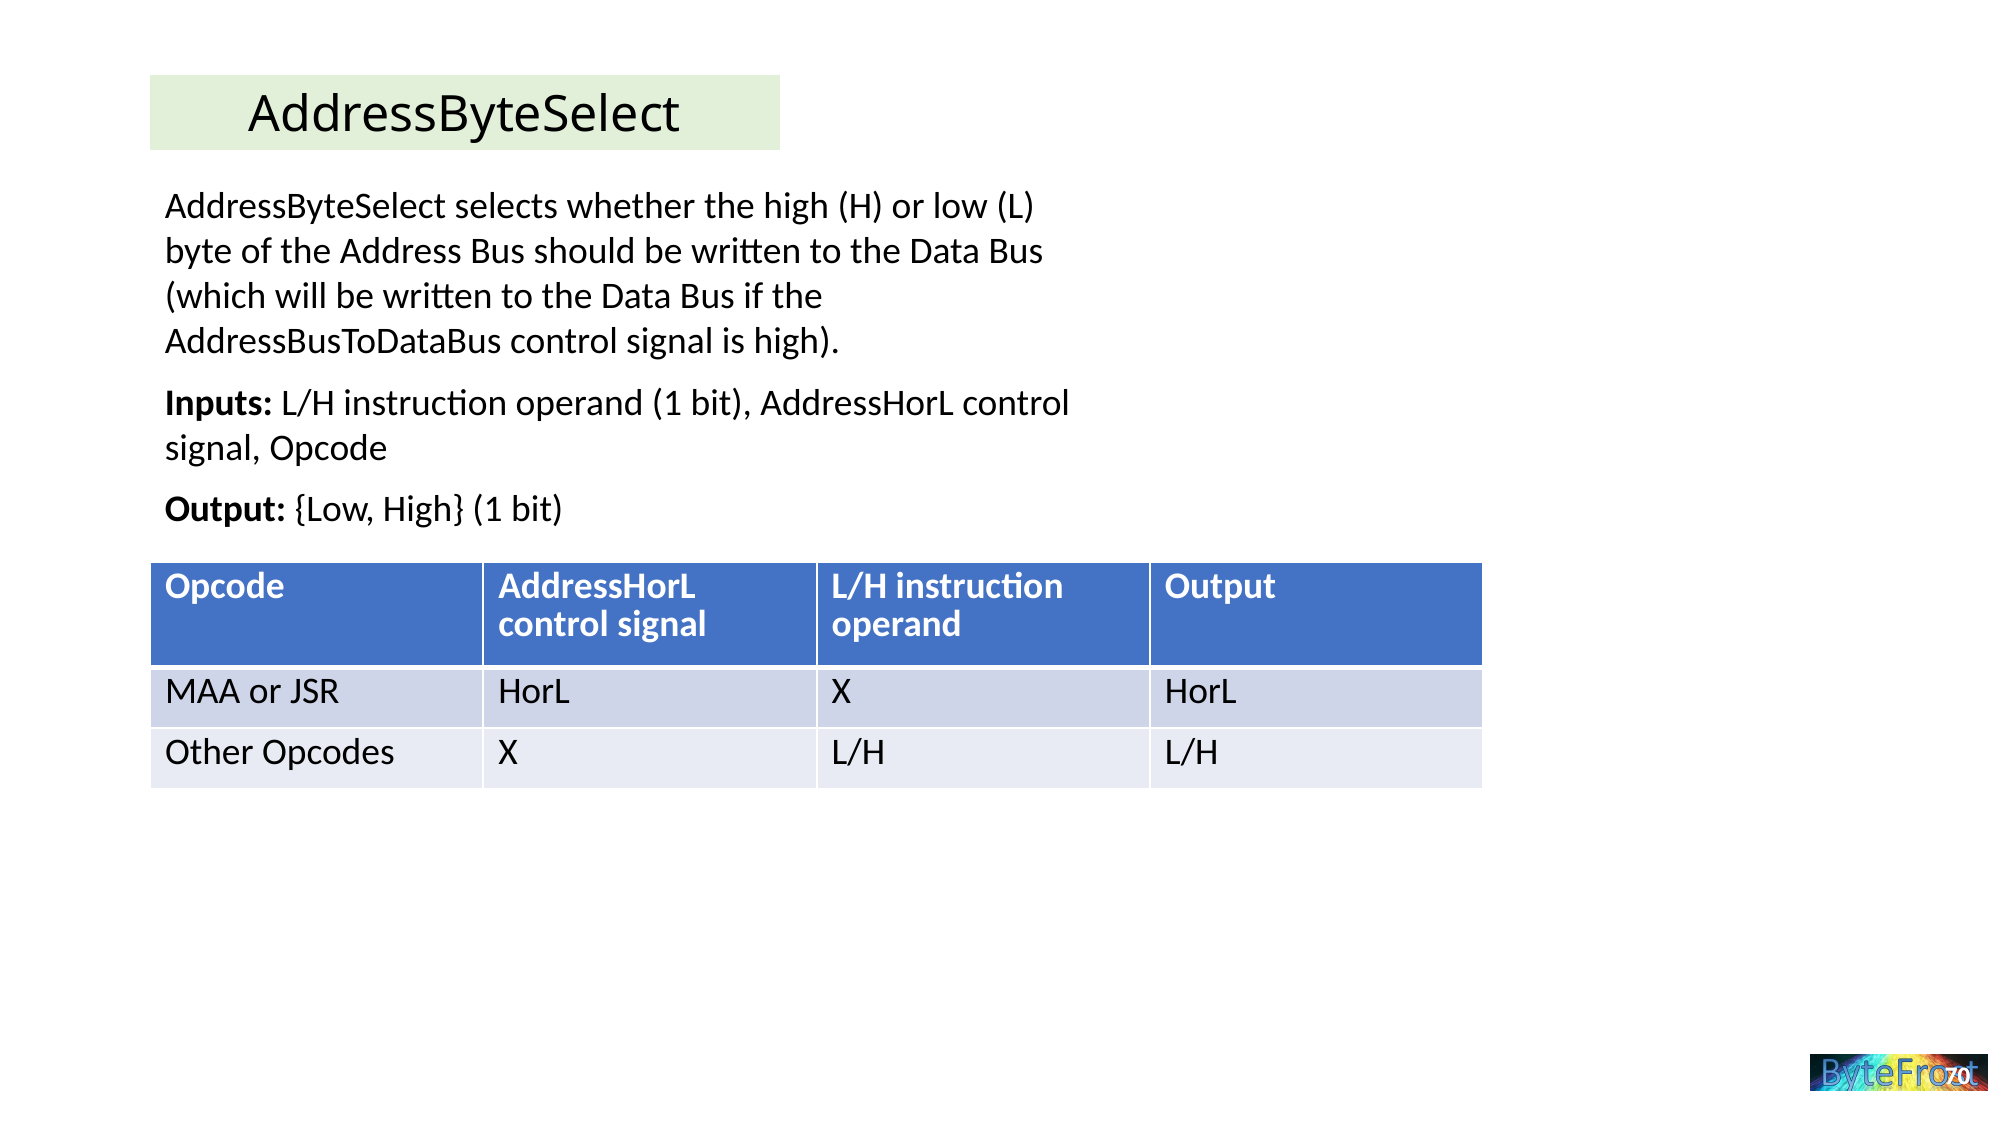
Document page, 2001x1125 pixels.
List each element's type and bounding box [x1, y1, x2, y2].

table_header [484, 563, 816, 665]
table_cell [151, 670, 482, 727]
title [150, 75, 780, 150]
table_cell [818, 670, 1149, 727]
table_header [151, 563, 482, 665]
table_cell [1151, 670, 1482, 727]
table_cell [818, 729, 1149, 788]
table_header [1151, 563, 1482, 665]
table_cell [151, 729, 482, 788]
text_box [150, 370, 1153, 537]
table_cell [484, 670, 816, 727]
table_cell [484, 729, 816, 788]
table_cell [1151, 729, 1482, 788]
text_box [150, 173, 1107, 369]
picture [1810, 1054, 1988, 1091]
table_header [818, 563, 1149, 665]
